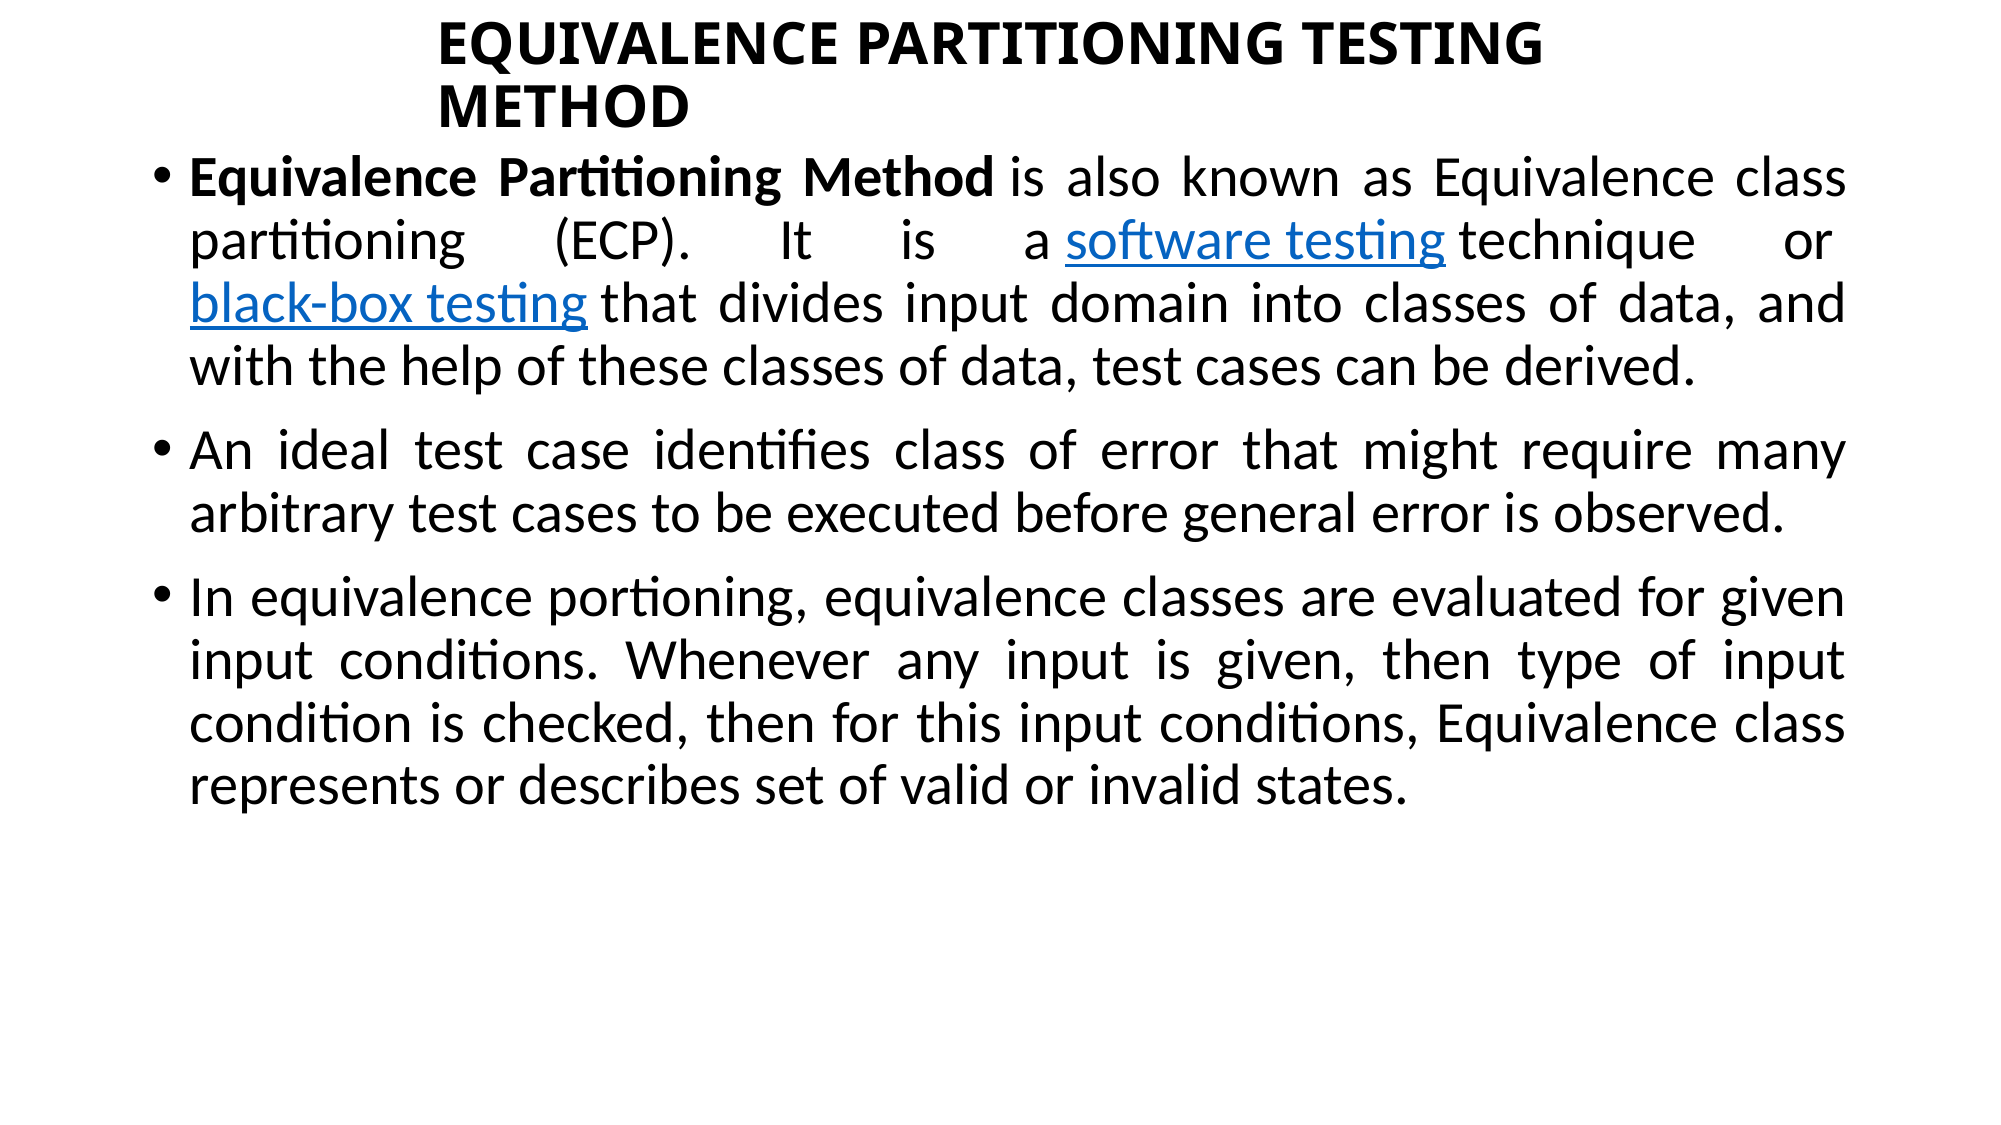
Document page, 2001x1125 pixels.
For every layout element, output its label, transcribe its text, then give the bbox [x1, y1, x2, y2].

list Equivalence Partitioning Method is also known as Equivalence class partitioning (ECP). It is a software testing technique or black-box testing that divides input domain into classes of data, and with the help of these classes of data, test cases can be derived. An ideal test case identifies class of error that might require many arbitrary test cases to be executed before general error is observed. In equivalence portioning, equivalence classes are evaluated for given input conditions. Whenever any input is given, then type of input condition is checked, then for this input conditions, Equivalence class represents or describes set of valid or invalid states. [137, 138, 1863, 1014]
title EQUIVALENCE PARTITIONING TESTING METHOD [421, 37, 1579, 117]
